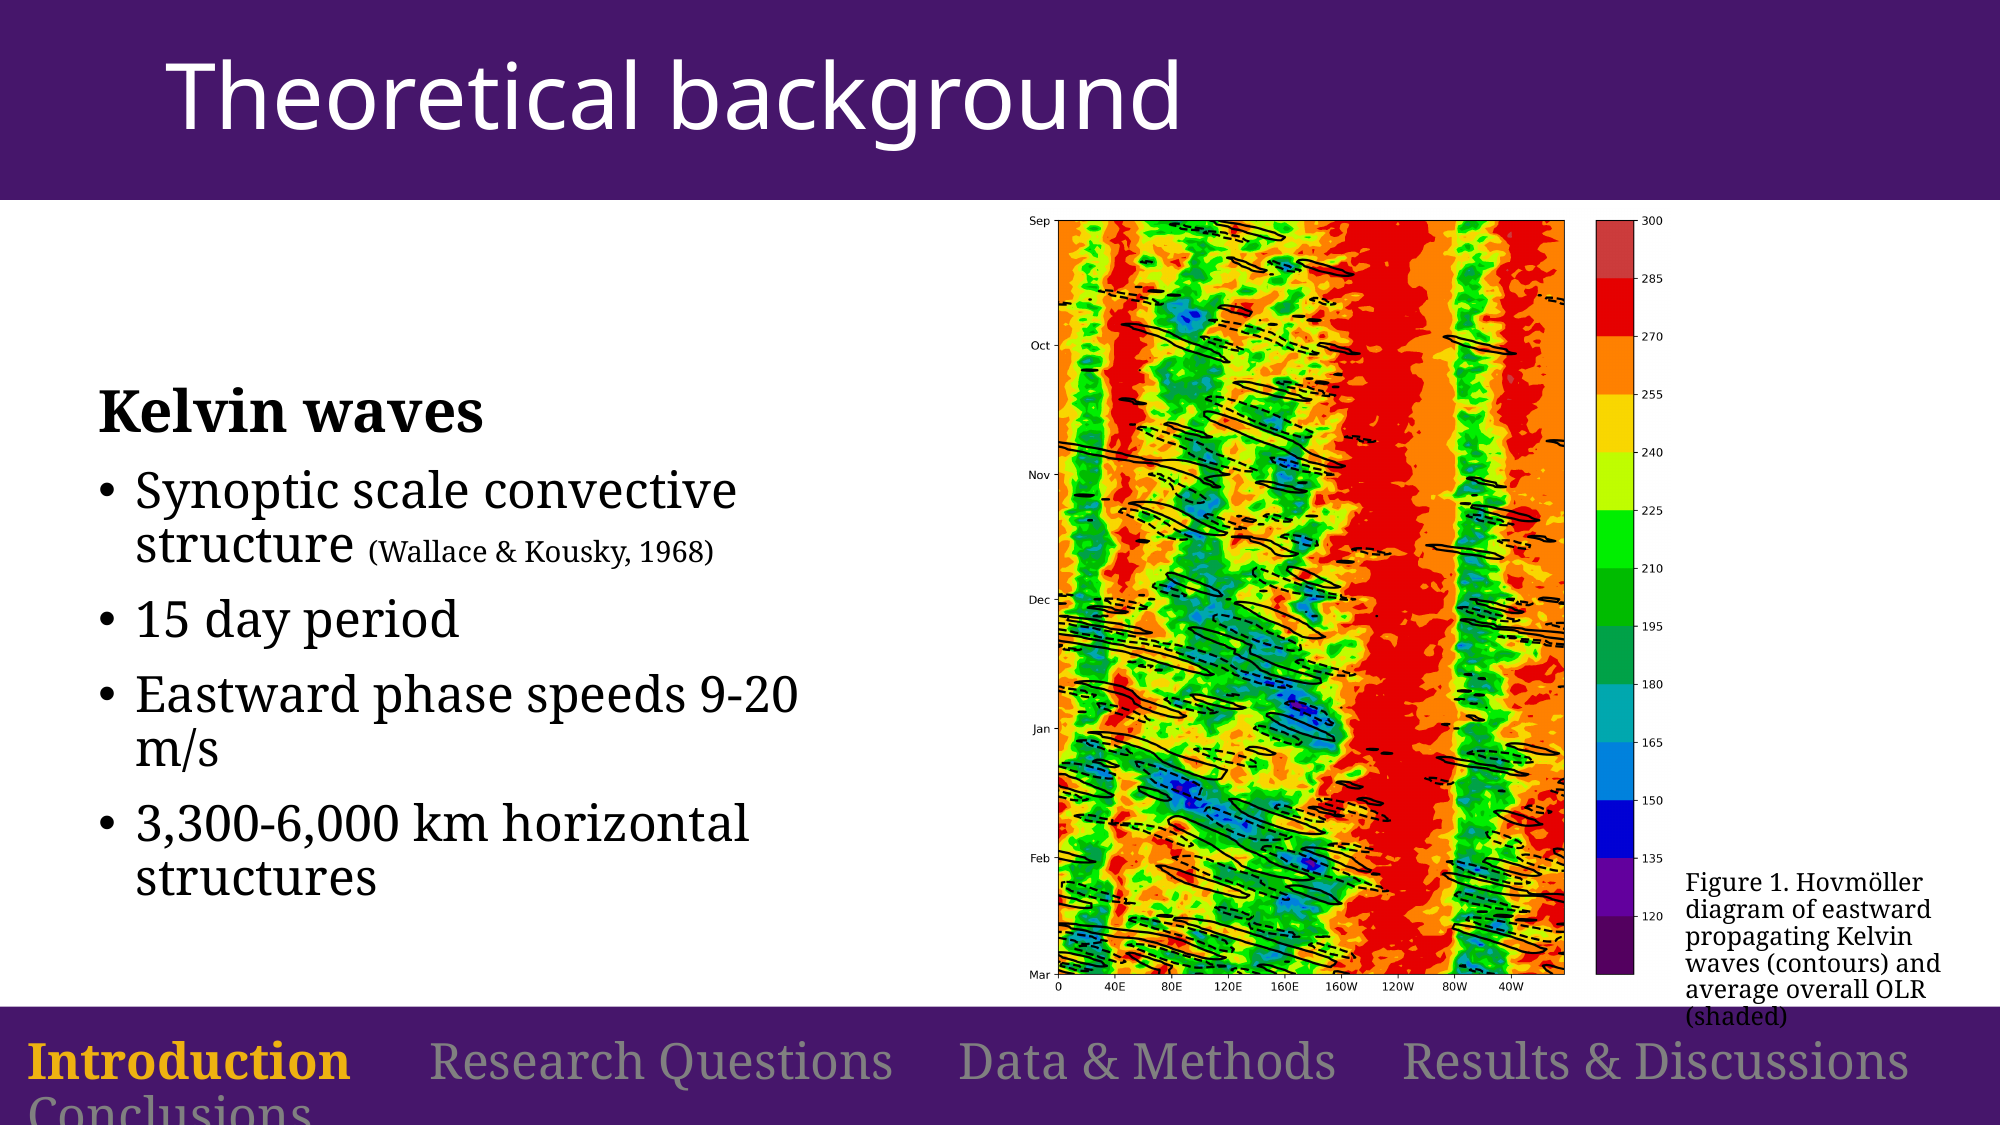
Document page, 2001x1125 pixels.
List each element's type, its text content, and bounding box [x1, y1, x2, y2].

title Theoretical background [0, 0, 2000, 200]
text_box Figure 1. Hovmöller diagram of eastward propagating Kelvin waves (contours) and average overall OLR (shaded) [1671, 862, 1990, 996]
picture [1020, 208, 1671, 1001]
list Introduction Research Questions Data & Methods Results & Discussions Conclusions [12, 1028, 2000, 1125]
text_box [0, 1006, 2000, 1125]
text_box Kelvin waves Synoptic scale convective structure (Wallace & Kousky, 1968) 15 day period Eastward phase speeds 9-20 m/s 3,300-6,000 km horizontal structures [83, 374, 879, 771]
